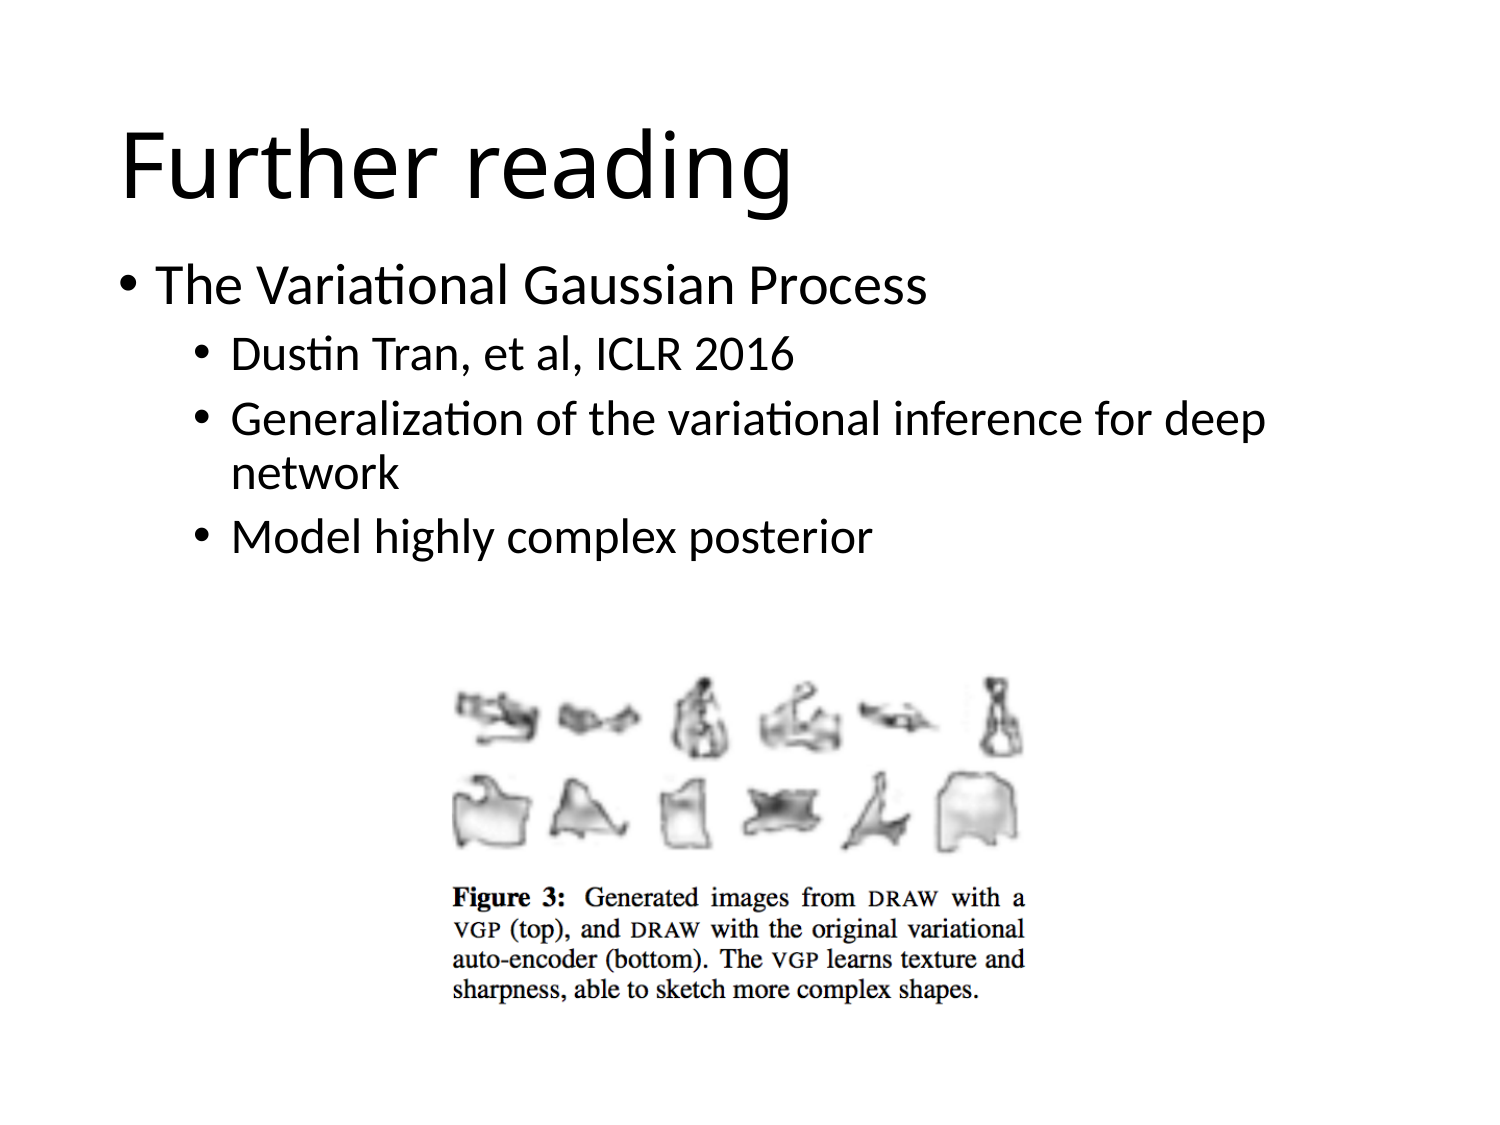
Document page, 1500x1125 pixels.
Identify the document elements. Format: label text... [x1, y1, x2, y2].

picture [429, 652, 1071, 1021]
list The Variational Gaussian Process Dustin Tran, et al, ICLR 2016 Generalization of the variational inference for deep network Model highly complex posterior [103, 246, 1397, 961]
title Further reading [103, 59, 1397, 246]
